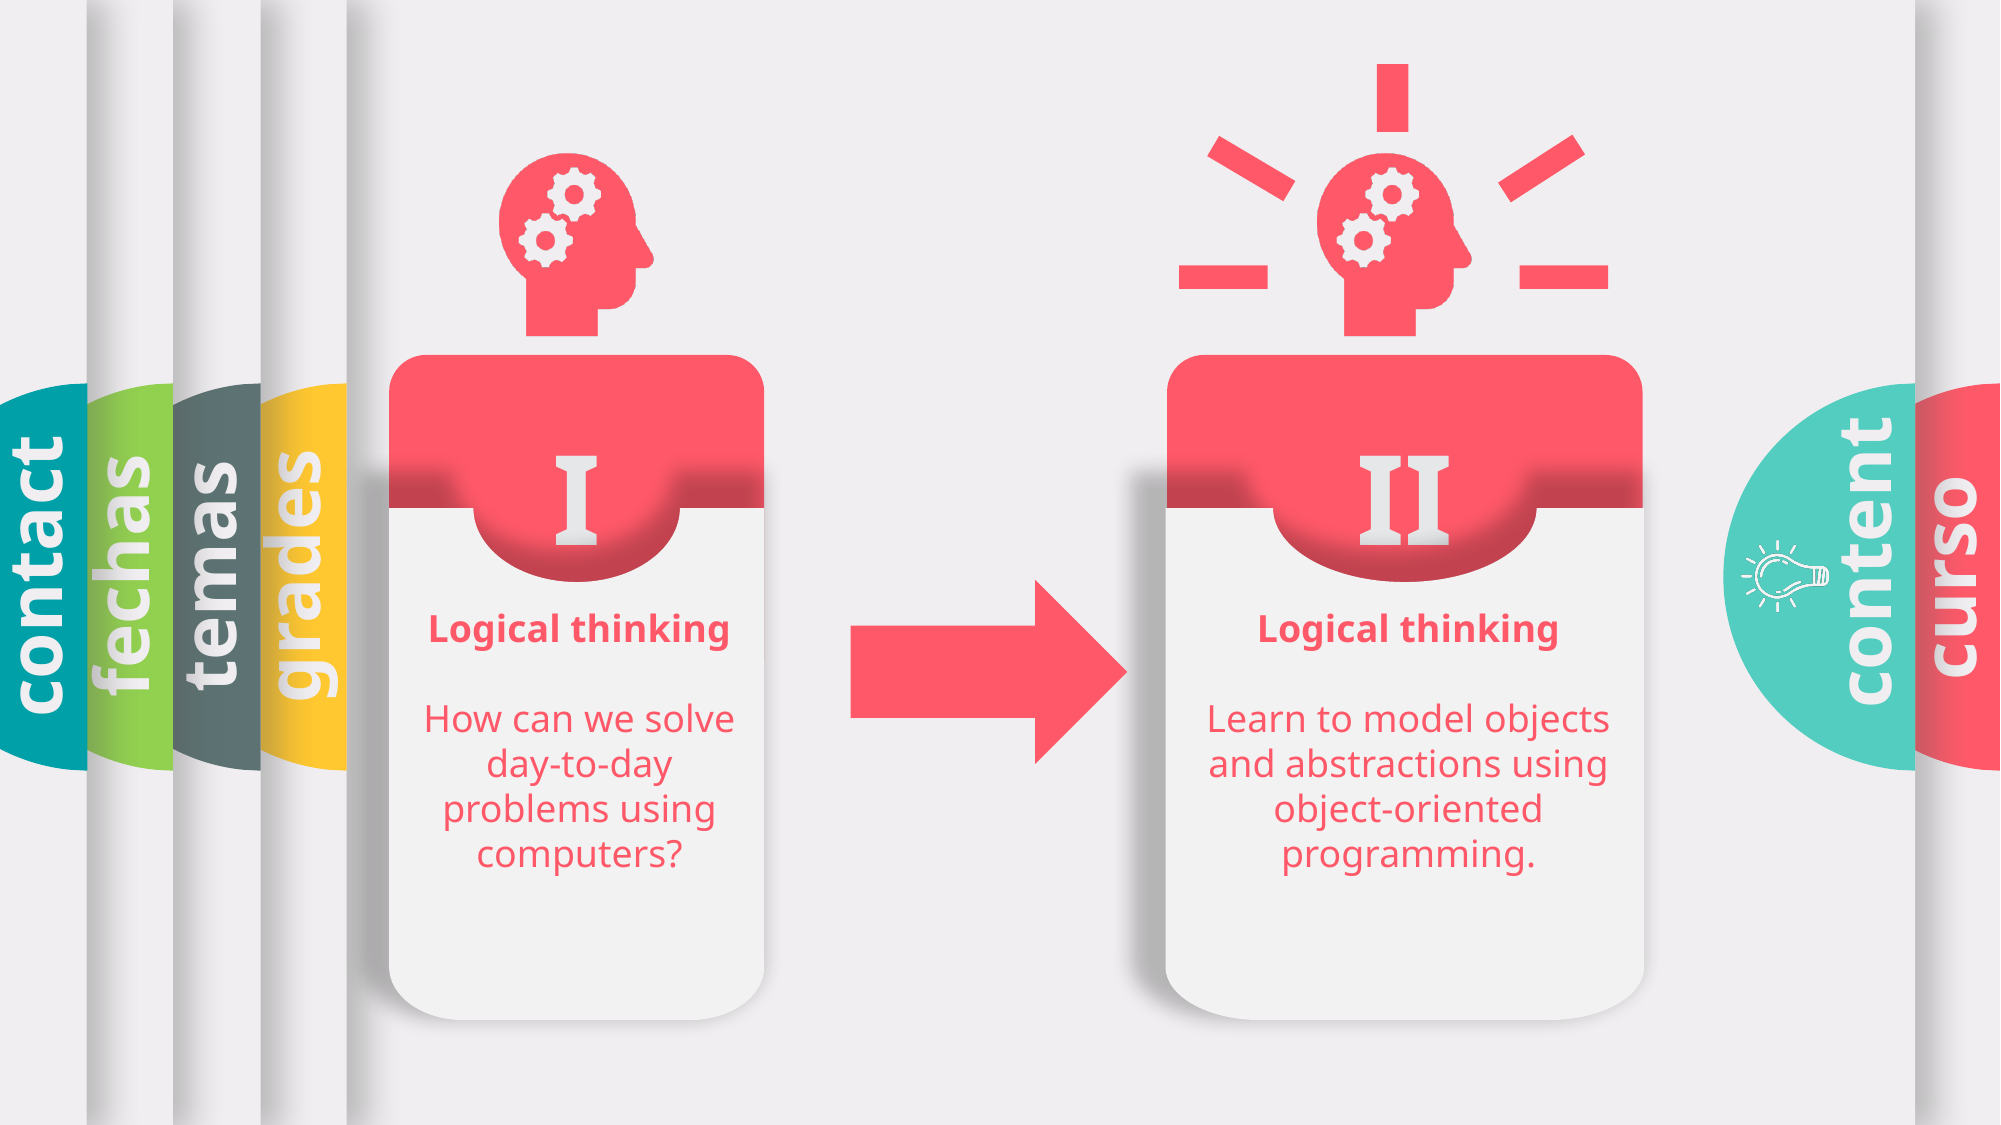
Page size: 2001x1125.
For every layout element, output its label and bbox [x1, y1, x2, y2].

text_box [389, 354, 765, 662]
picture [1285, 140, 1502, 358]
text_box [1916, 0, 2000, 1125]
text_box [347, 0, 1916, 1125]
text_box [261, 0, 347, 1125]
text_box [0, 0, 88, 1125]
picture [467, 140, 685, 358]
text_box [1167, 354, 1643, 662]
text_box [88, 0, 173, 1125]
text_box [173, 0, 261, 1125]
